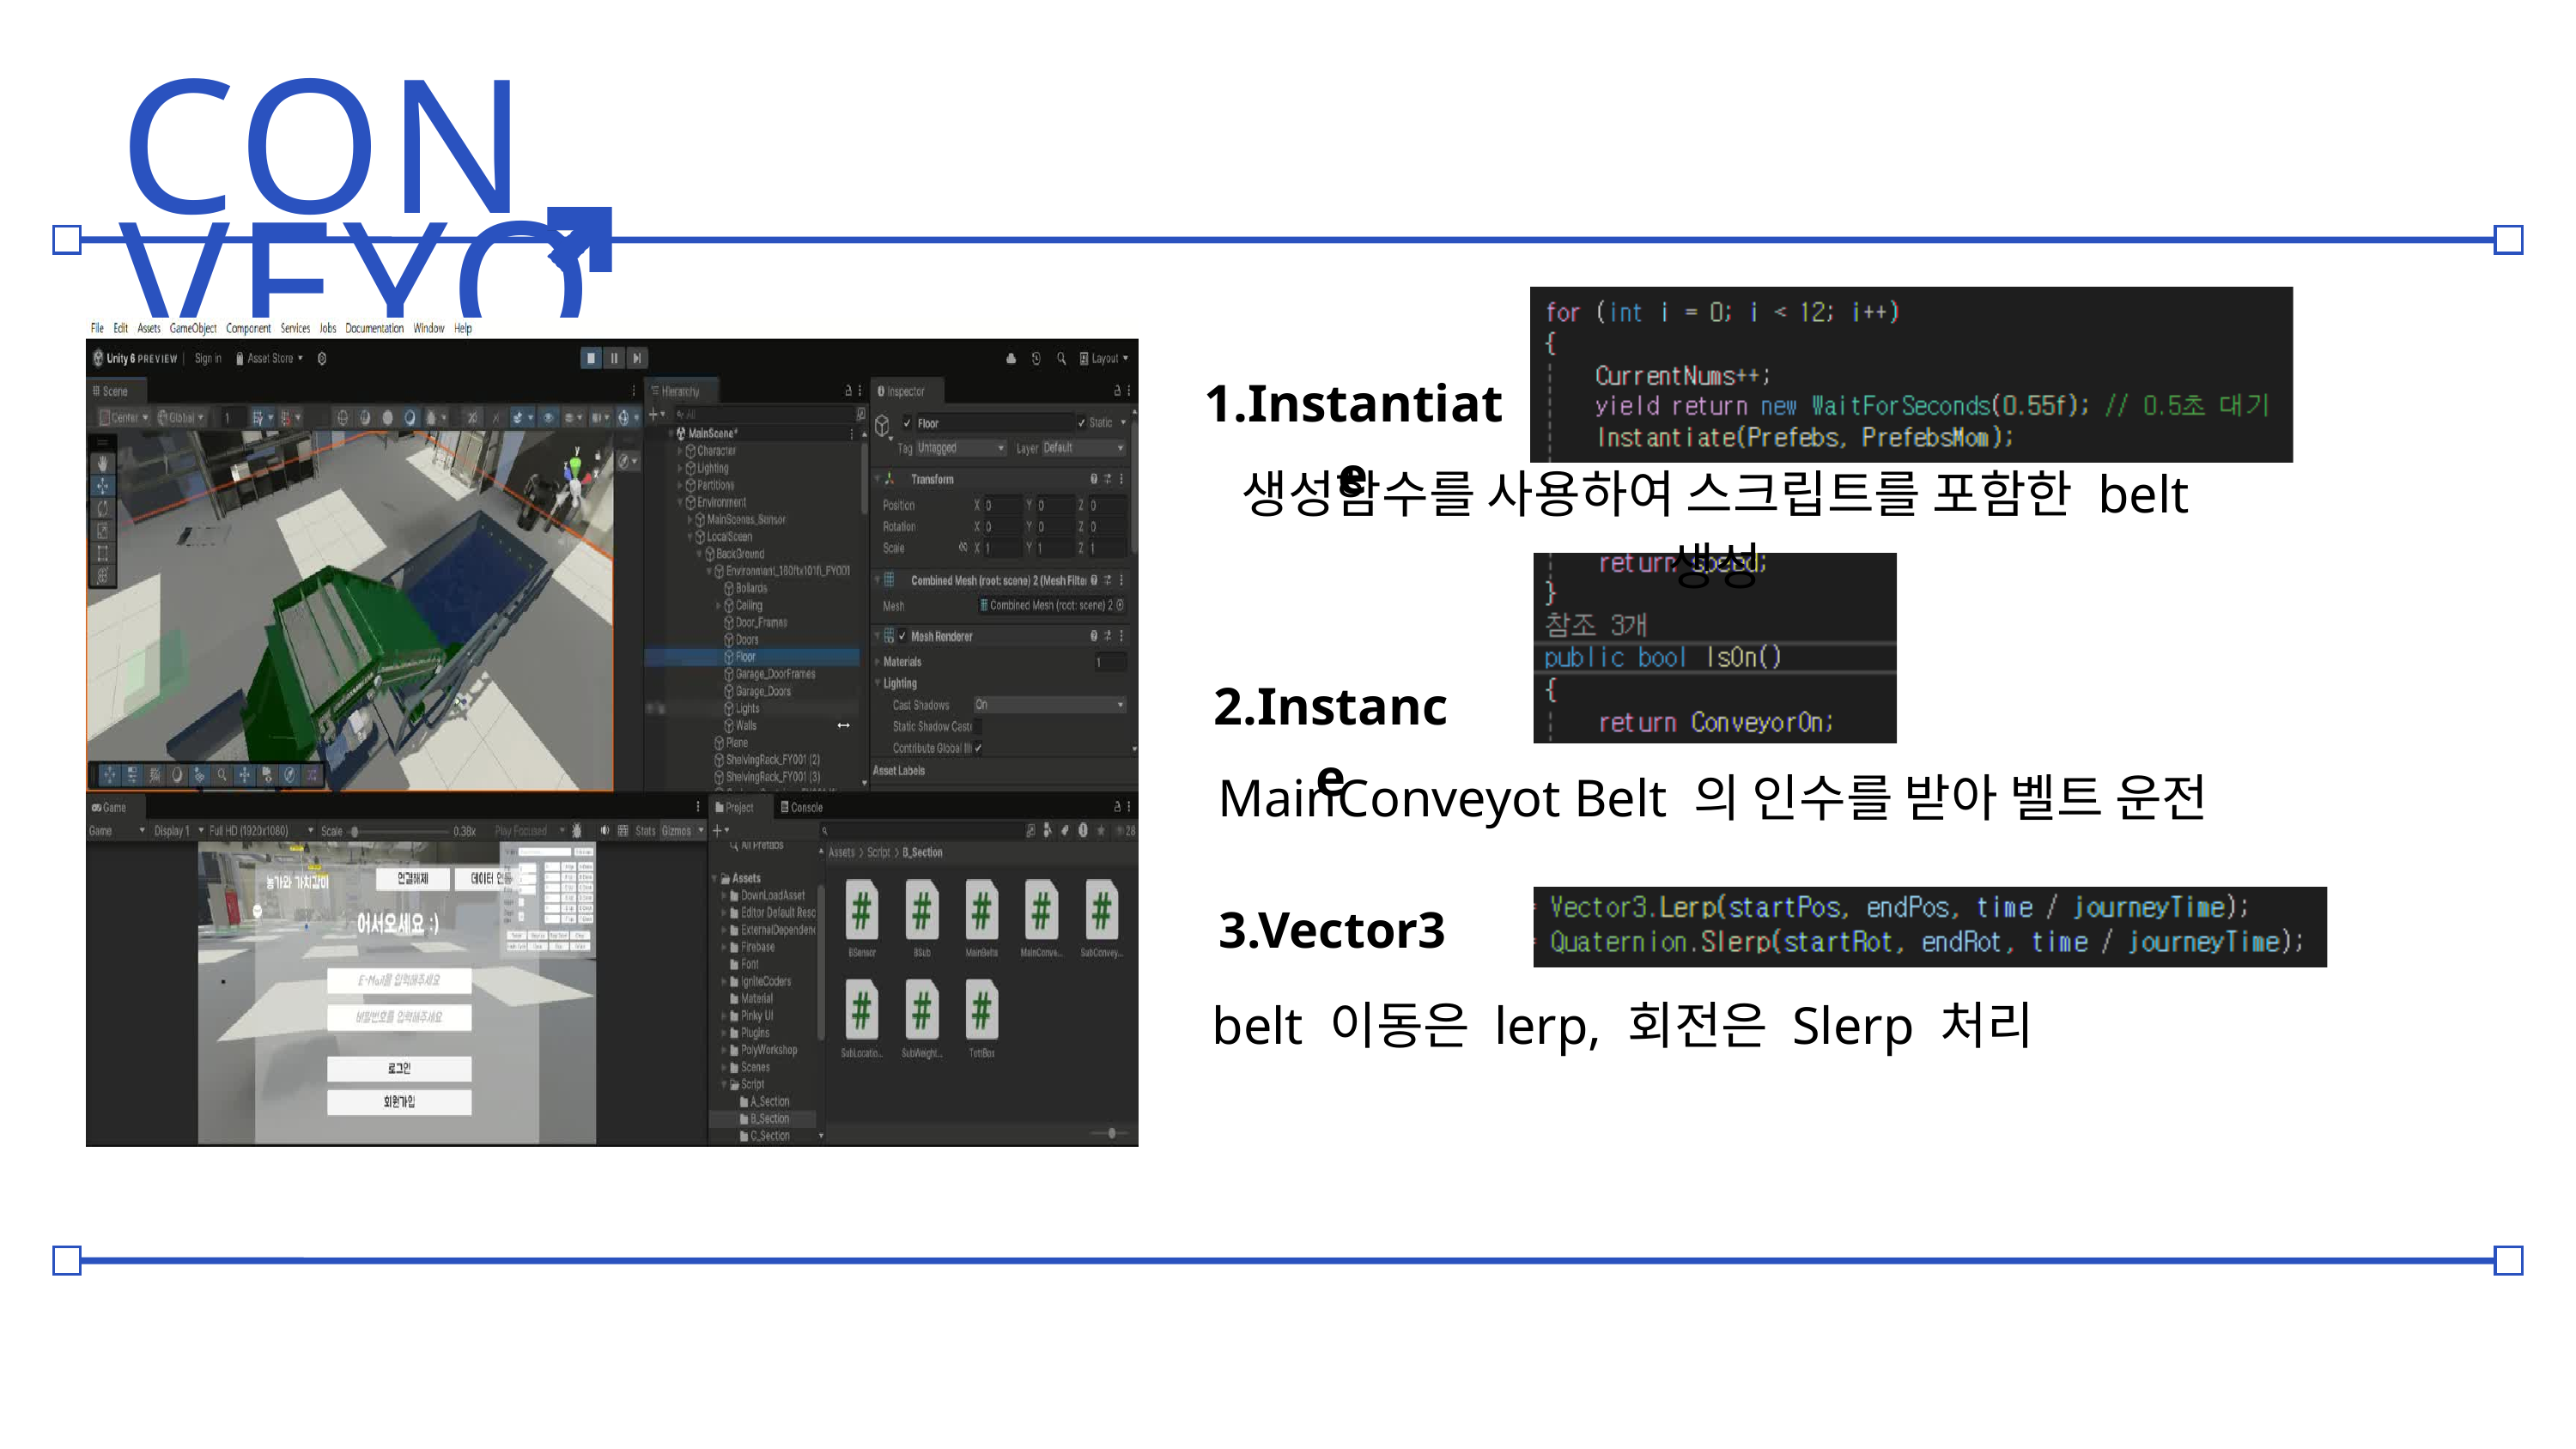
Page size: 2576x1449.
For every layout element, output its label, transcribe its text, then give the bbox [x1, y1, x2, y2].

text_box [547, 207, 612, 273]
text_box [2494, 1246, 2523, 1275]
text_box 3.Vector3 [1204, 888, 1461, 958]
text_box [1534, 595, 1898, 743]
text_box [2494, 226, 2523, 254]
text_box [53, 1246, 82, 1275]
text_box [53, 226, 82, 254]
text_box [1530, 287, 2293, 463]
text_box CONVEYOR BELT [118, 106, 612, 316]
text_box 1.Instantiate [1188, 361, 1519, 452]
text_box [1534, 887, 2328, 967]
text_box MainConveyot Belt 의 인수를 받아 벨트 운전 [1212, 755, 2215, 899]
text_box belt 이동은 lerp, 회전은 Slerp 처리 [1212, 983, 2293, 1055]
text_box 생성함수를 사용하여 스크립트를 포함한 belt 생성 [1188, 452, 2242, 595]
text_box 2.Instance [1200, 664, 1461, 807]
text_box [85, 317, 1139, 1148]
